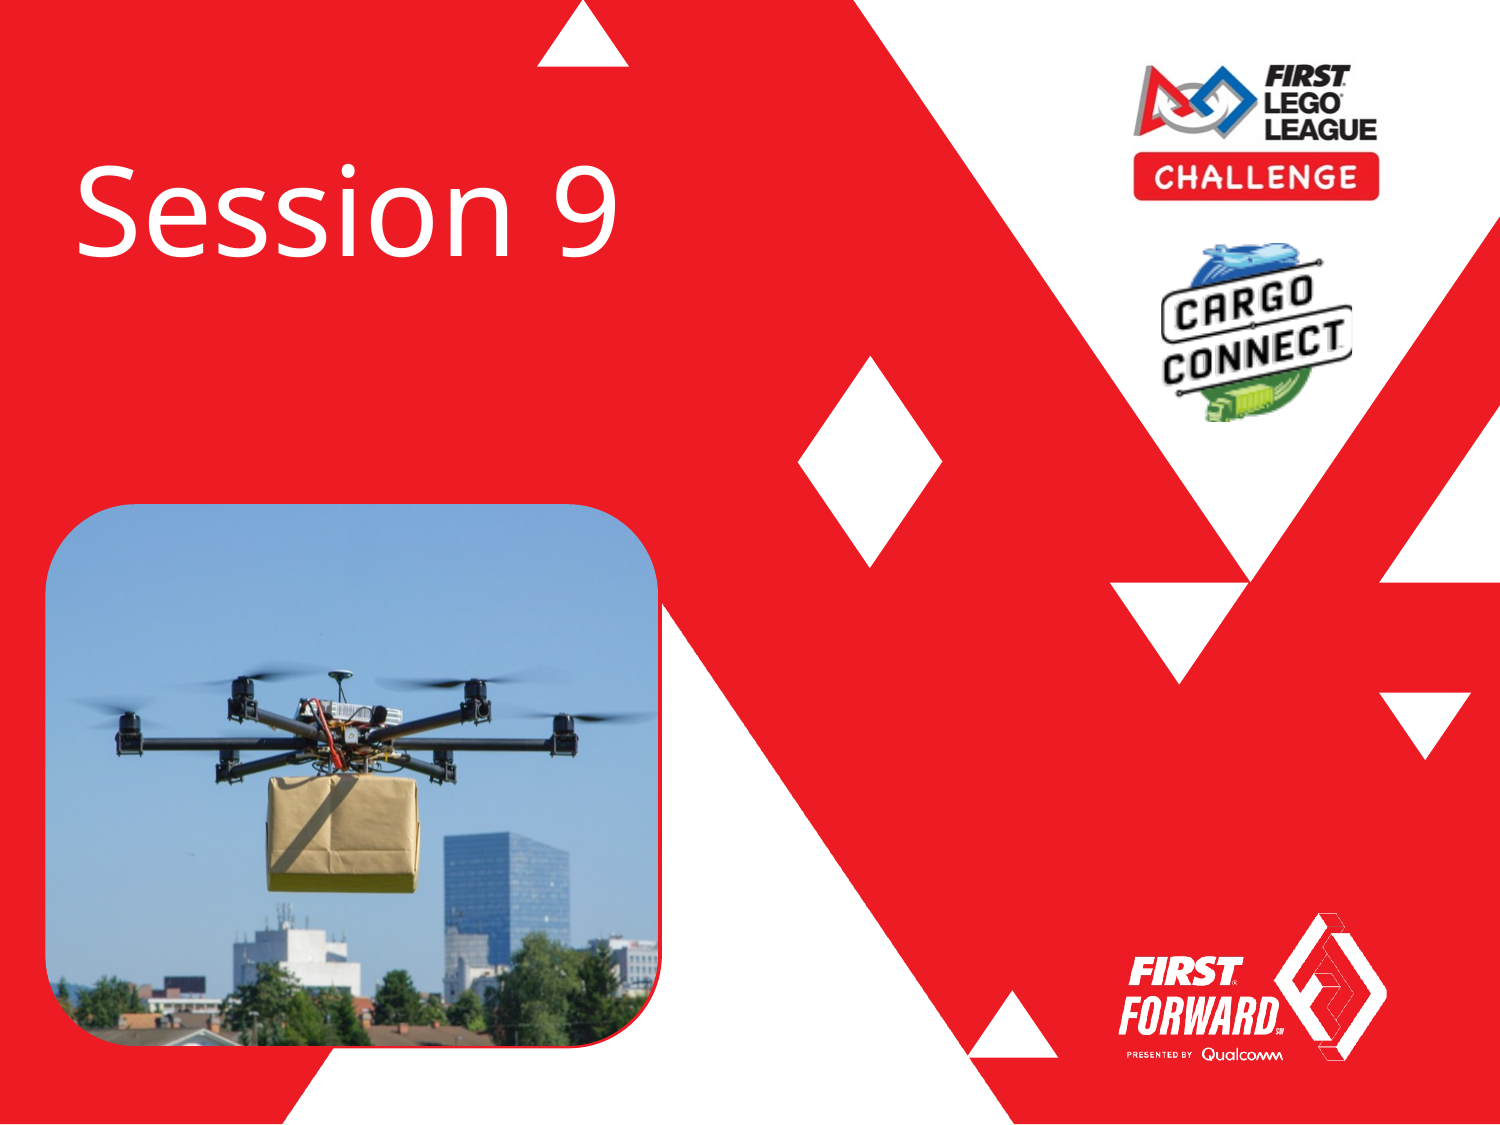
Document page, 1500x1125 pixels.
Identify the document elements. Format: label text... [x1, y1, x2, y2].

picture [1114, 43, 1399, 223]
text_box [1107, 581, 1251, 687]
text_box [1015, 992, 1061, 1059]
text_box [0, 0, 1500, 1125]
text_box [1377, 691, 1474, 762]
picture [1161, 243, 1353, 422]
text_box [795, 460, 945, 570]
list Session 9 [59, 141, 672, 292]
text_box [1377, 403, 1500, 584]
picture [45, 504, 1015, 1125]
text_box [852, 0, 1500, 584]
text_box [797, 353, 943, 460]
picture [1118, 913, 1387, 1061]
text_box [535, 0, 631, 68]
